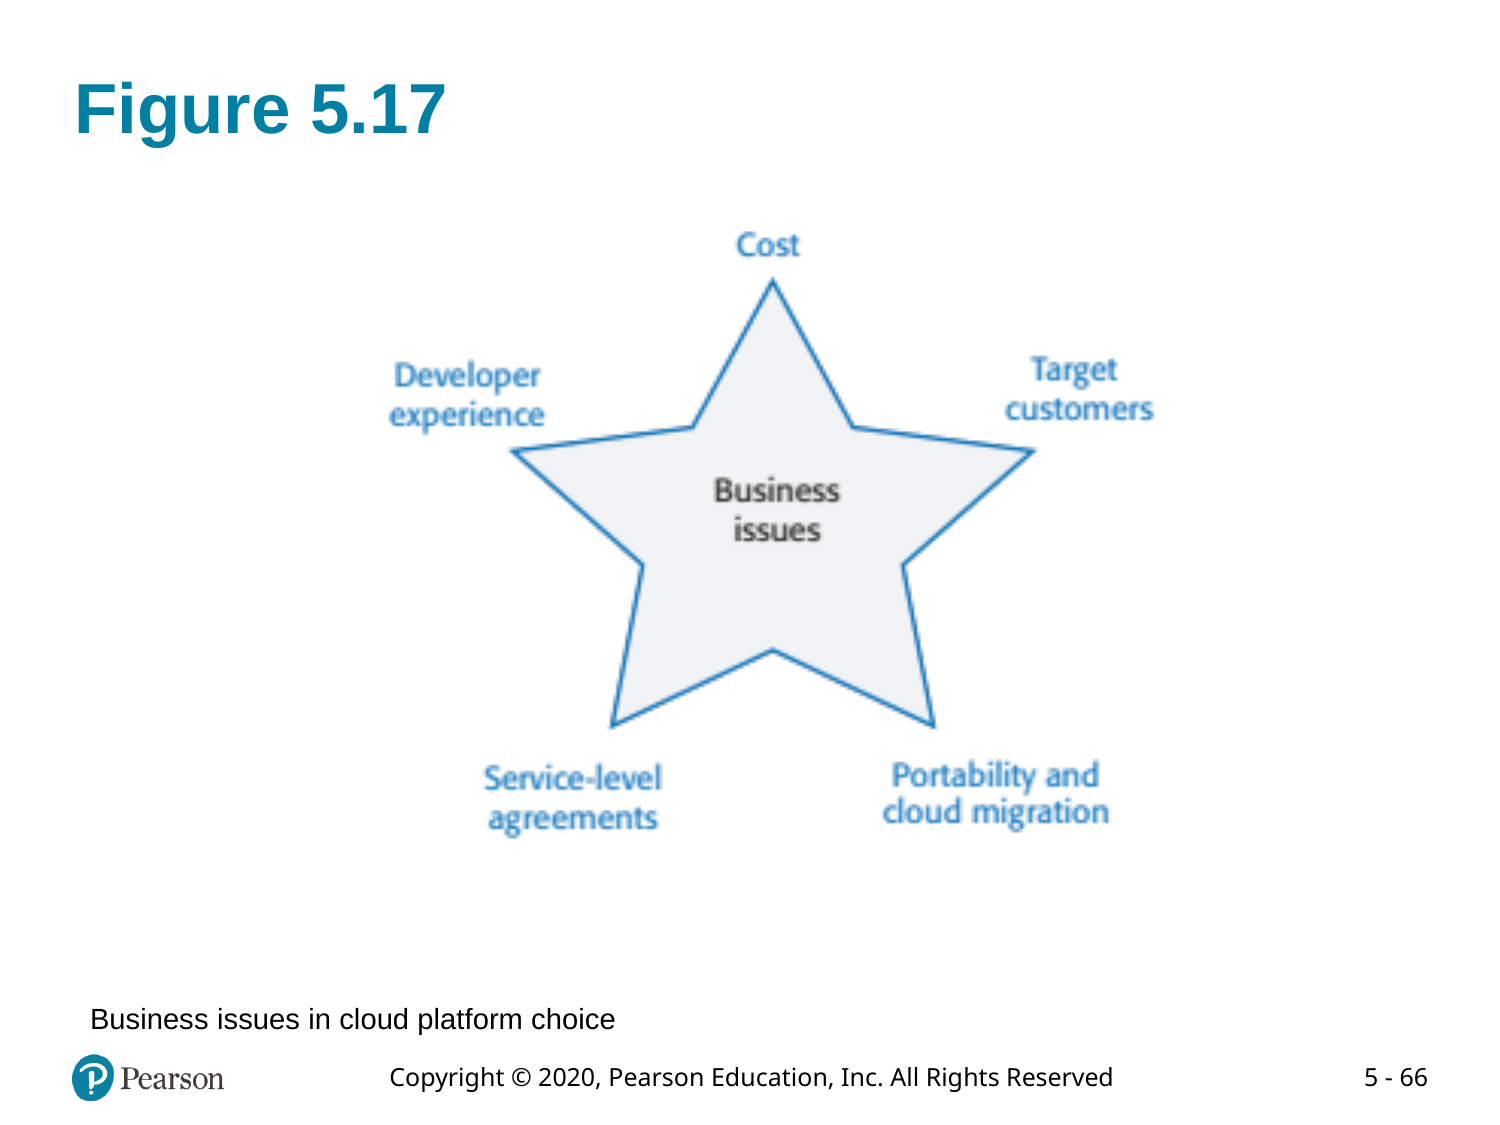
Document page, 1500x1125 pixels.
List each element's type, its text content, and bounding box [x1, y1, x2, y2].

picture [81, 1064, 107, 1089]
list Business issues in cloud platform choice [75, 962, 1425, 1050]
picture [72, 1054, 89, 1072]
title Figure 5.17 [59, 23, 1410, 163]
picture [99, 1054, 224, 1101]
picture [72, 1087, 83, 1101]
picture [259, 160, 1263, 988]
